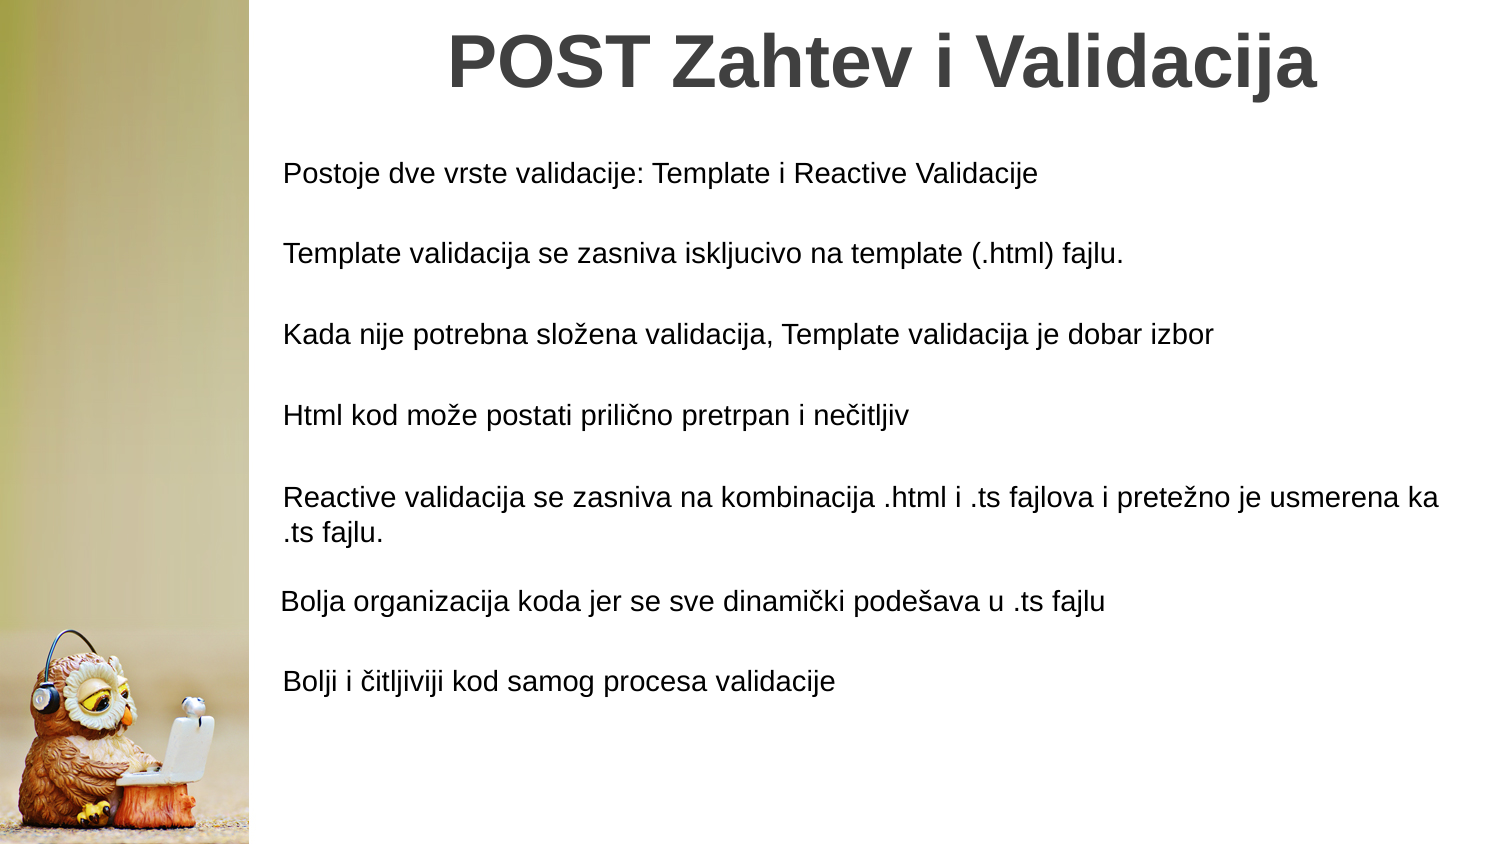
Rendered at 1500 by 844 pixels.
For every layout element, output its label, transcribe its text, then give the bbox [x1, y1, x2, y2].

text_box Html kod može postati prilično pretrpan i nečitljiv [268, 388, 1460, 439]
text_box Reactive validacija se zasniva na kombinacija .html i .ts fajlova i pretežno je usmerena ka .ts fajlu. [268, 471, 1460, 556]
text_box Kada nije potrebna složena validacija, Template validacija je dobar izbor [268, 307, 1460, 358]
text_box Postoje dve vrste validacije: Template i Reactive Validacije [268, 146, 1460, 197]
picture [0, 0, 1500, 844]
text_box Bolja organizacija koda jer se sve dinamički podešava u .ts fajlu [265, 575, 1457, 626]
title POST Zahtev i Validacija [265, 0, 1500, 115]
text_box Bolji i čitljiviji kod samog procesa validacije [267, 654, 1459, 705]
text_box Template validacija se zasniva iskljucivo na template (.html) fajlu. [268, 227, 1460, 278]
